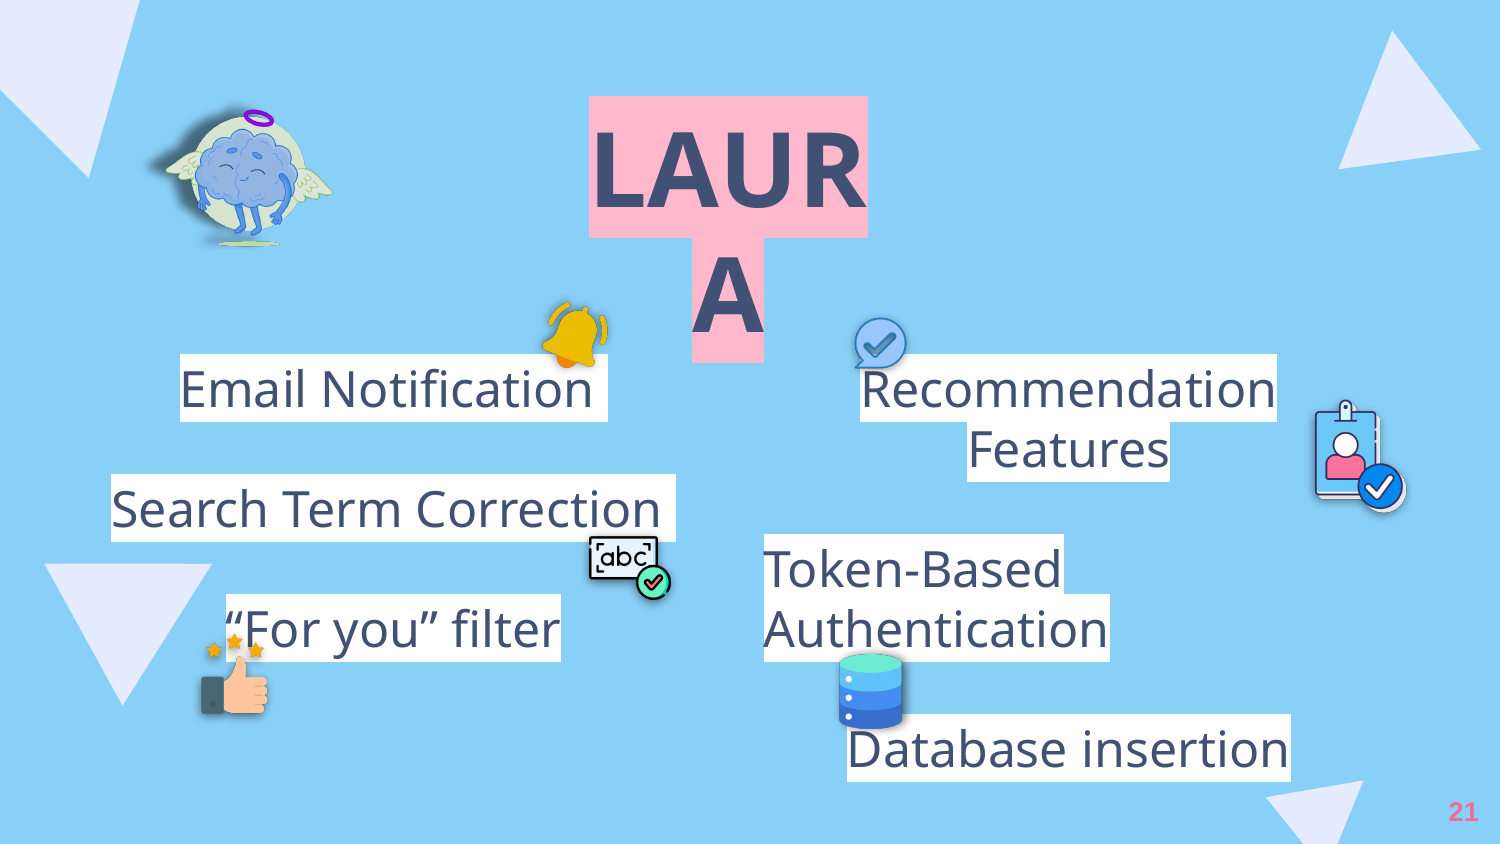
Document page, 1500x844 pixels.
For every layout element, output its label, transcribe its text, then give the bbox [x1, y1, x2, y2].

picture [1302, 398, 1419, 515]
text_box Email Notification Search Term Correction “For you” filter [88, 342, 699, 733]
picture [188, 628, 280, 719]
picture [589, 526, 671, 609]
text_box Recommendation Features Token-Based Authentication Database insertion [748, 342, 1389, 844]
picture [853, 315, 908, 370]
picture [158, 87, 340, 269]
slide_number ‹#› [1403, 779, 1494, 844]
title LAURA [561, 87, 895, 301]
picture [833, 654, 908, 729]
picture [506, 268, 644, 407]
